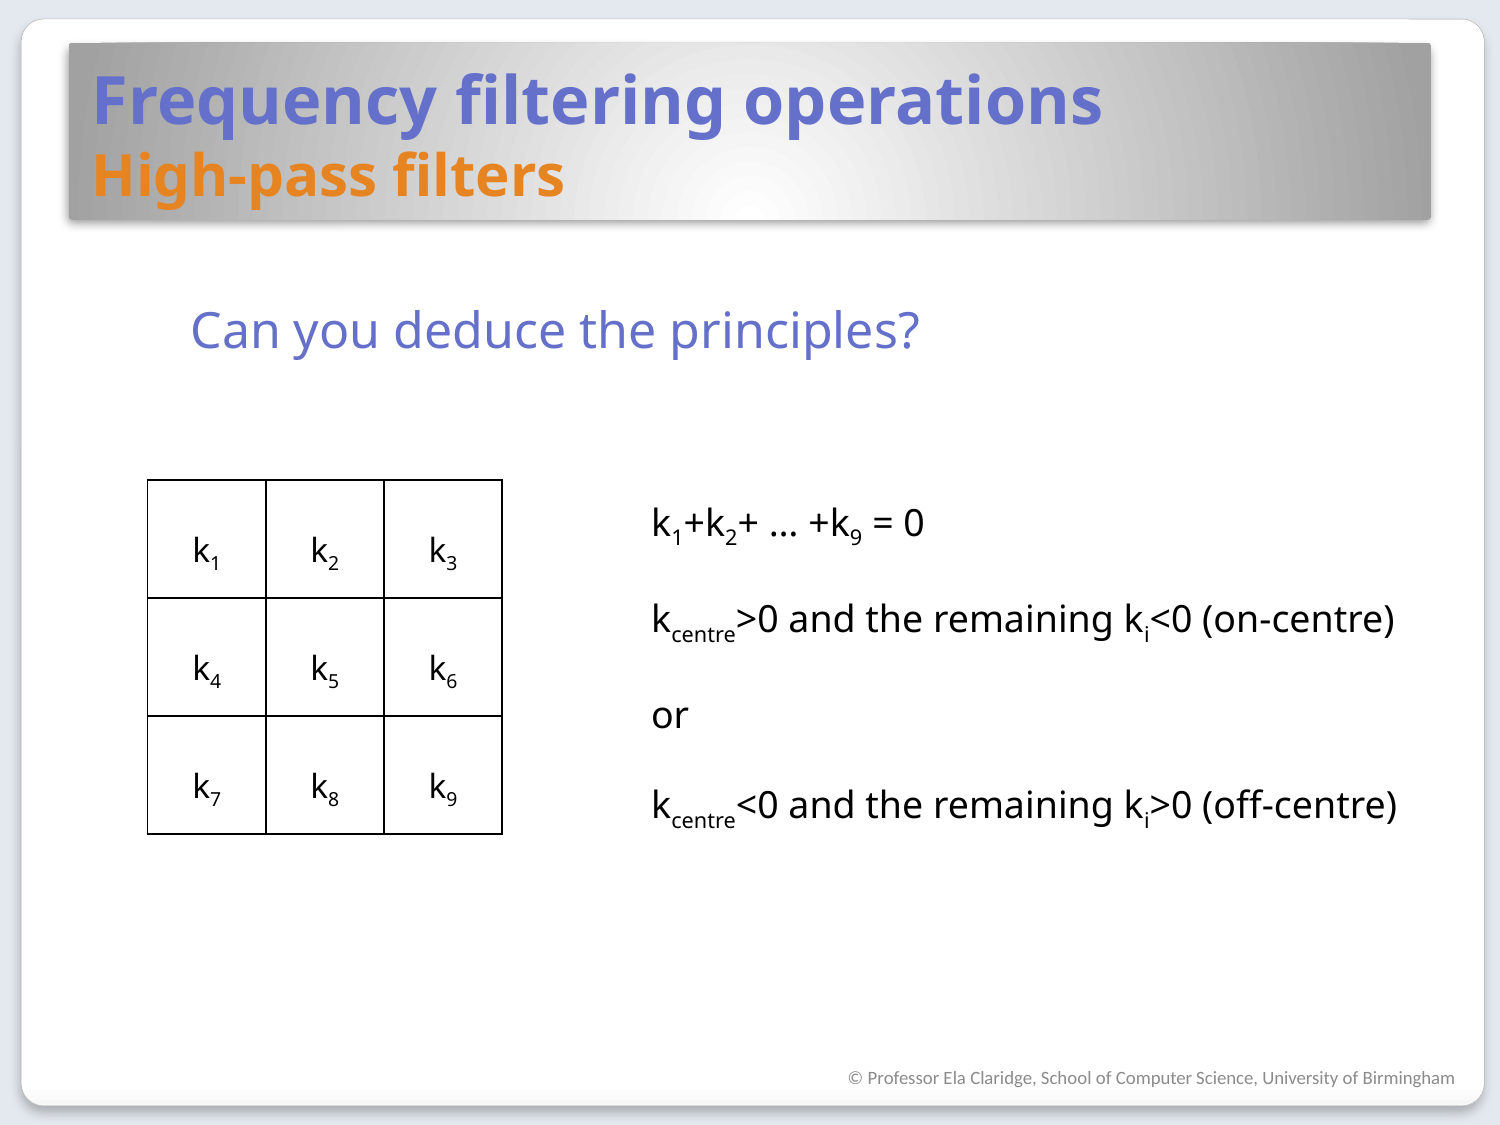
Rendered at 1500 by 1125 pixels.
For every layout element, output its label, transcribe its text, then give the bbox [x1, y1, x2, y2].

table_header k3 [385, 481, 501, 597]
table_cell k9 [385, 717, 501, 833]
text_box Can you deduce the principles? [175, 290, 949, 366]
text_box k1+k2+ … +k9 = 0 kcentre>0 and the remaining ki<0 (on-centre) or kcentre<0 and the remaining ki>0 (off-centre) [636, 491, 1413, 930]
table_cell k5 [267, 599, 383, 715]
table_cell k8 [267, 717, 383, 833]
table_cell k4 [148, 599, 265, 715]
footer © Professor Ela Claridge, School of Computer Science, University of Birmingham [832, 1069, 1479, 1125]
title Frequency filtering operations High-pass filters [76, 42, 1420, 216]
table_header k2 [267, 481, 383, 597]
table_header k1 [148, 481, 265, 597]
table_cell k7 [148, 717, 265, 833]
table_cell k6 [385, 599, 501, 715]
